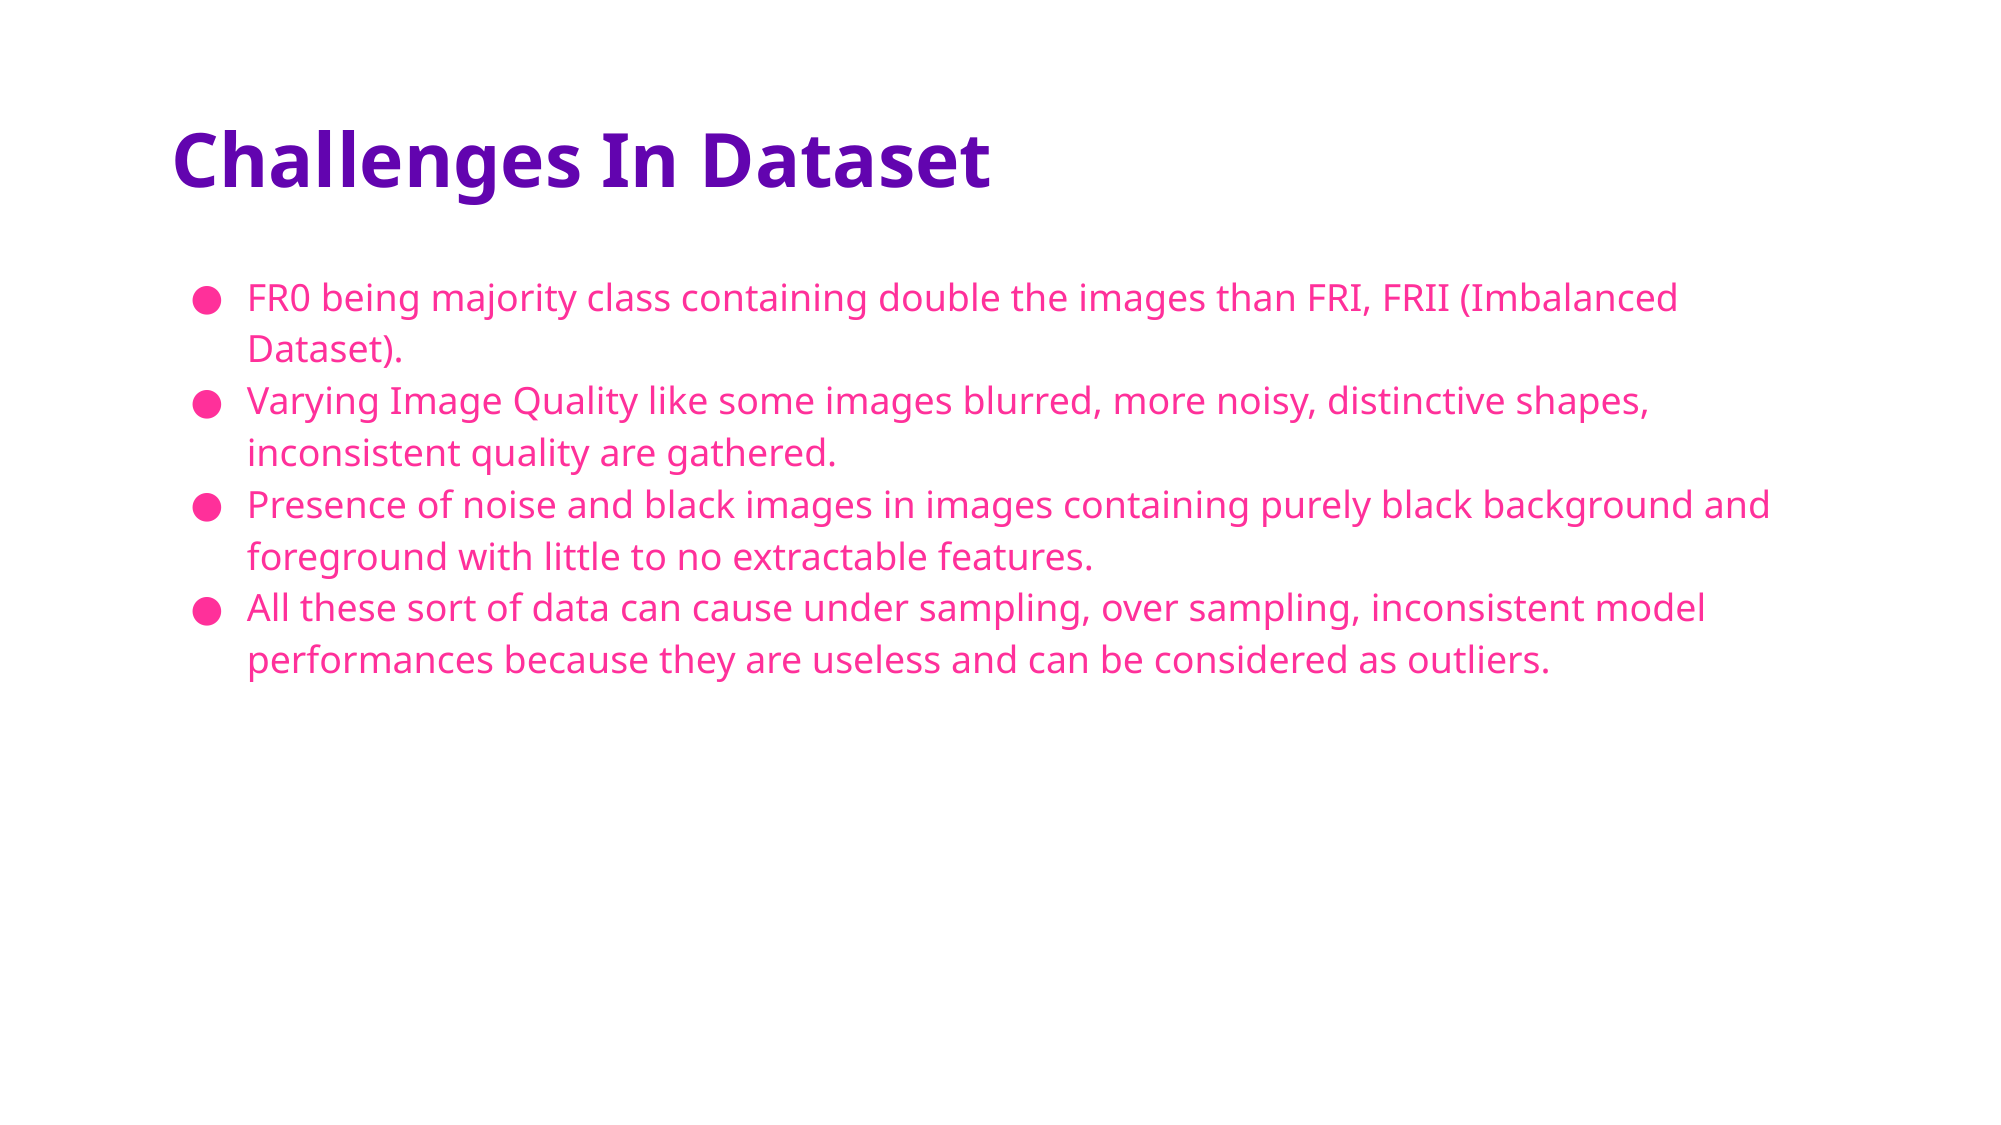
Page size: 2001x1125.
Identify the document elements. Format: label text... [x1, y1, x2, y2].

list FR0 being majority class containing double the images than FRI, FRII (Imbalanced Dataset). Varying Image Quality like some images blurred, more noisy, distinctive shapes, inconsistent quality are gathered. Presence of noise and black images in images containing purely black background and foreground with little to no extractable features. All these sort of data can cause under sampling, over sampling, inconsistent model performances because they are useless and can be considered as outliers. [156, 252, 1844, 1000]
title Challenges In Dataset [156, 97, 1844, 223]
